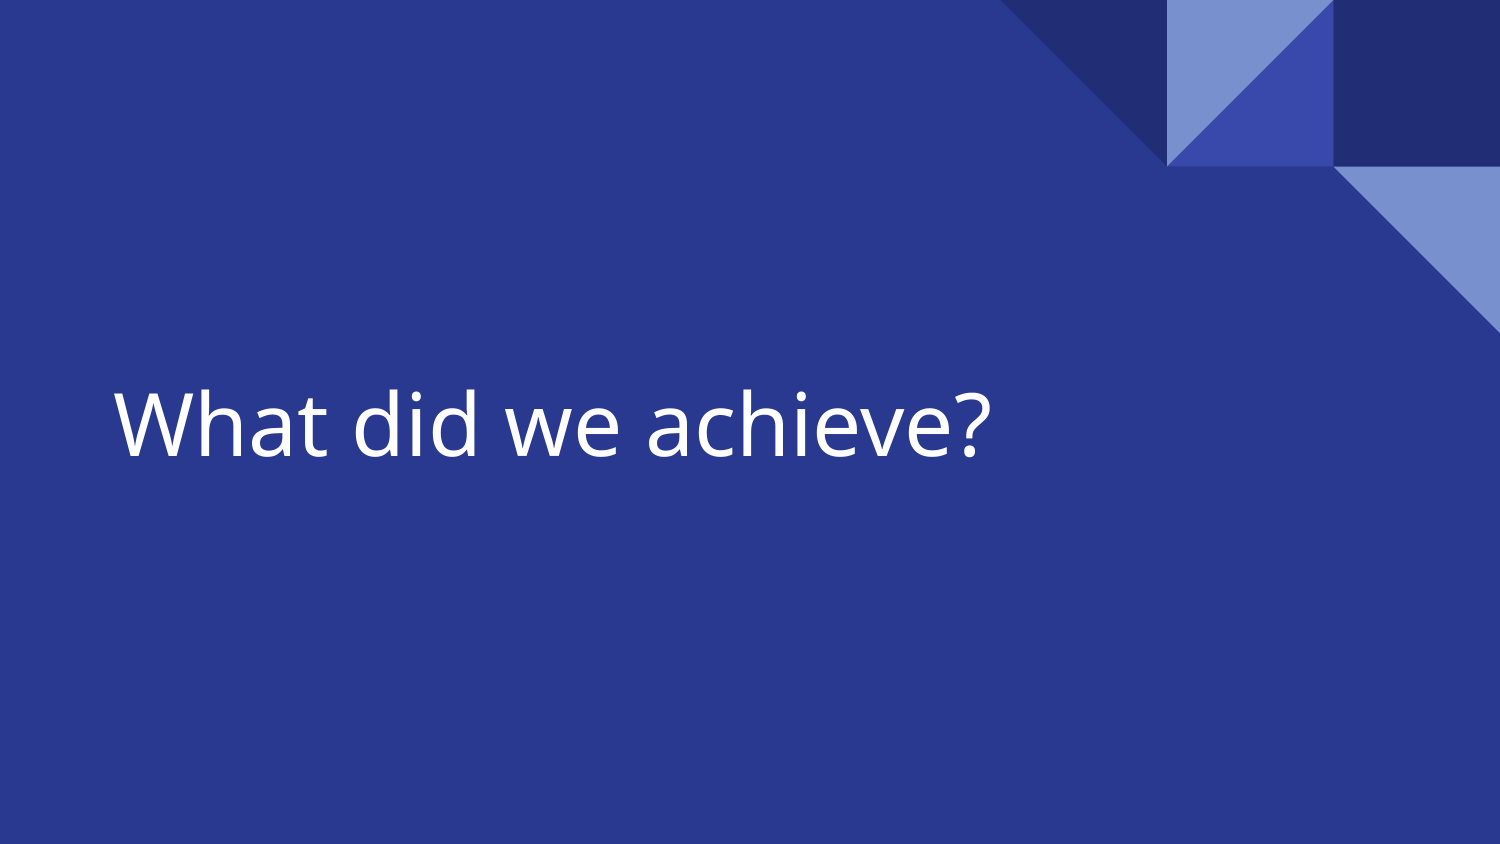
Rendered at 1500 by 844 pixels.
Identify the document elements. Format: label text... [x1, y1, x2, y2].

title What did we achieve? [98, 353, 1447, 491]
